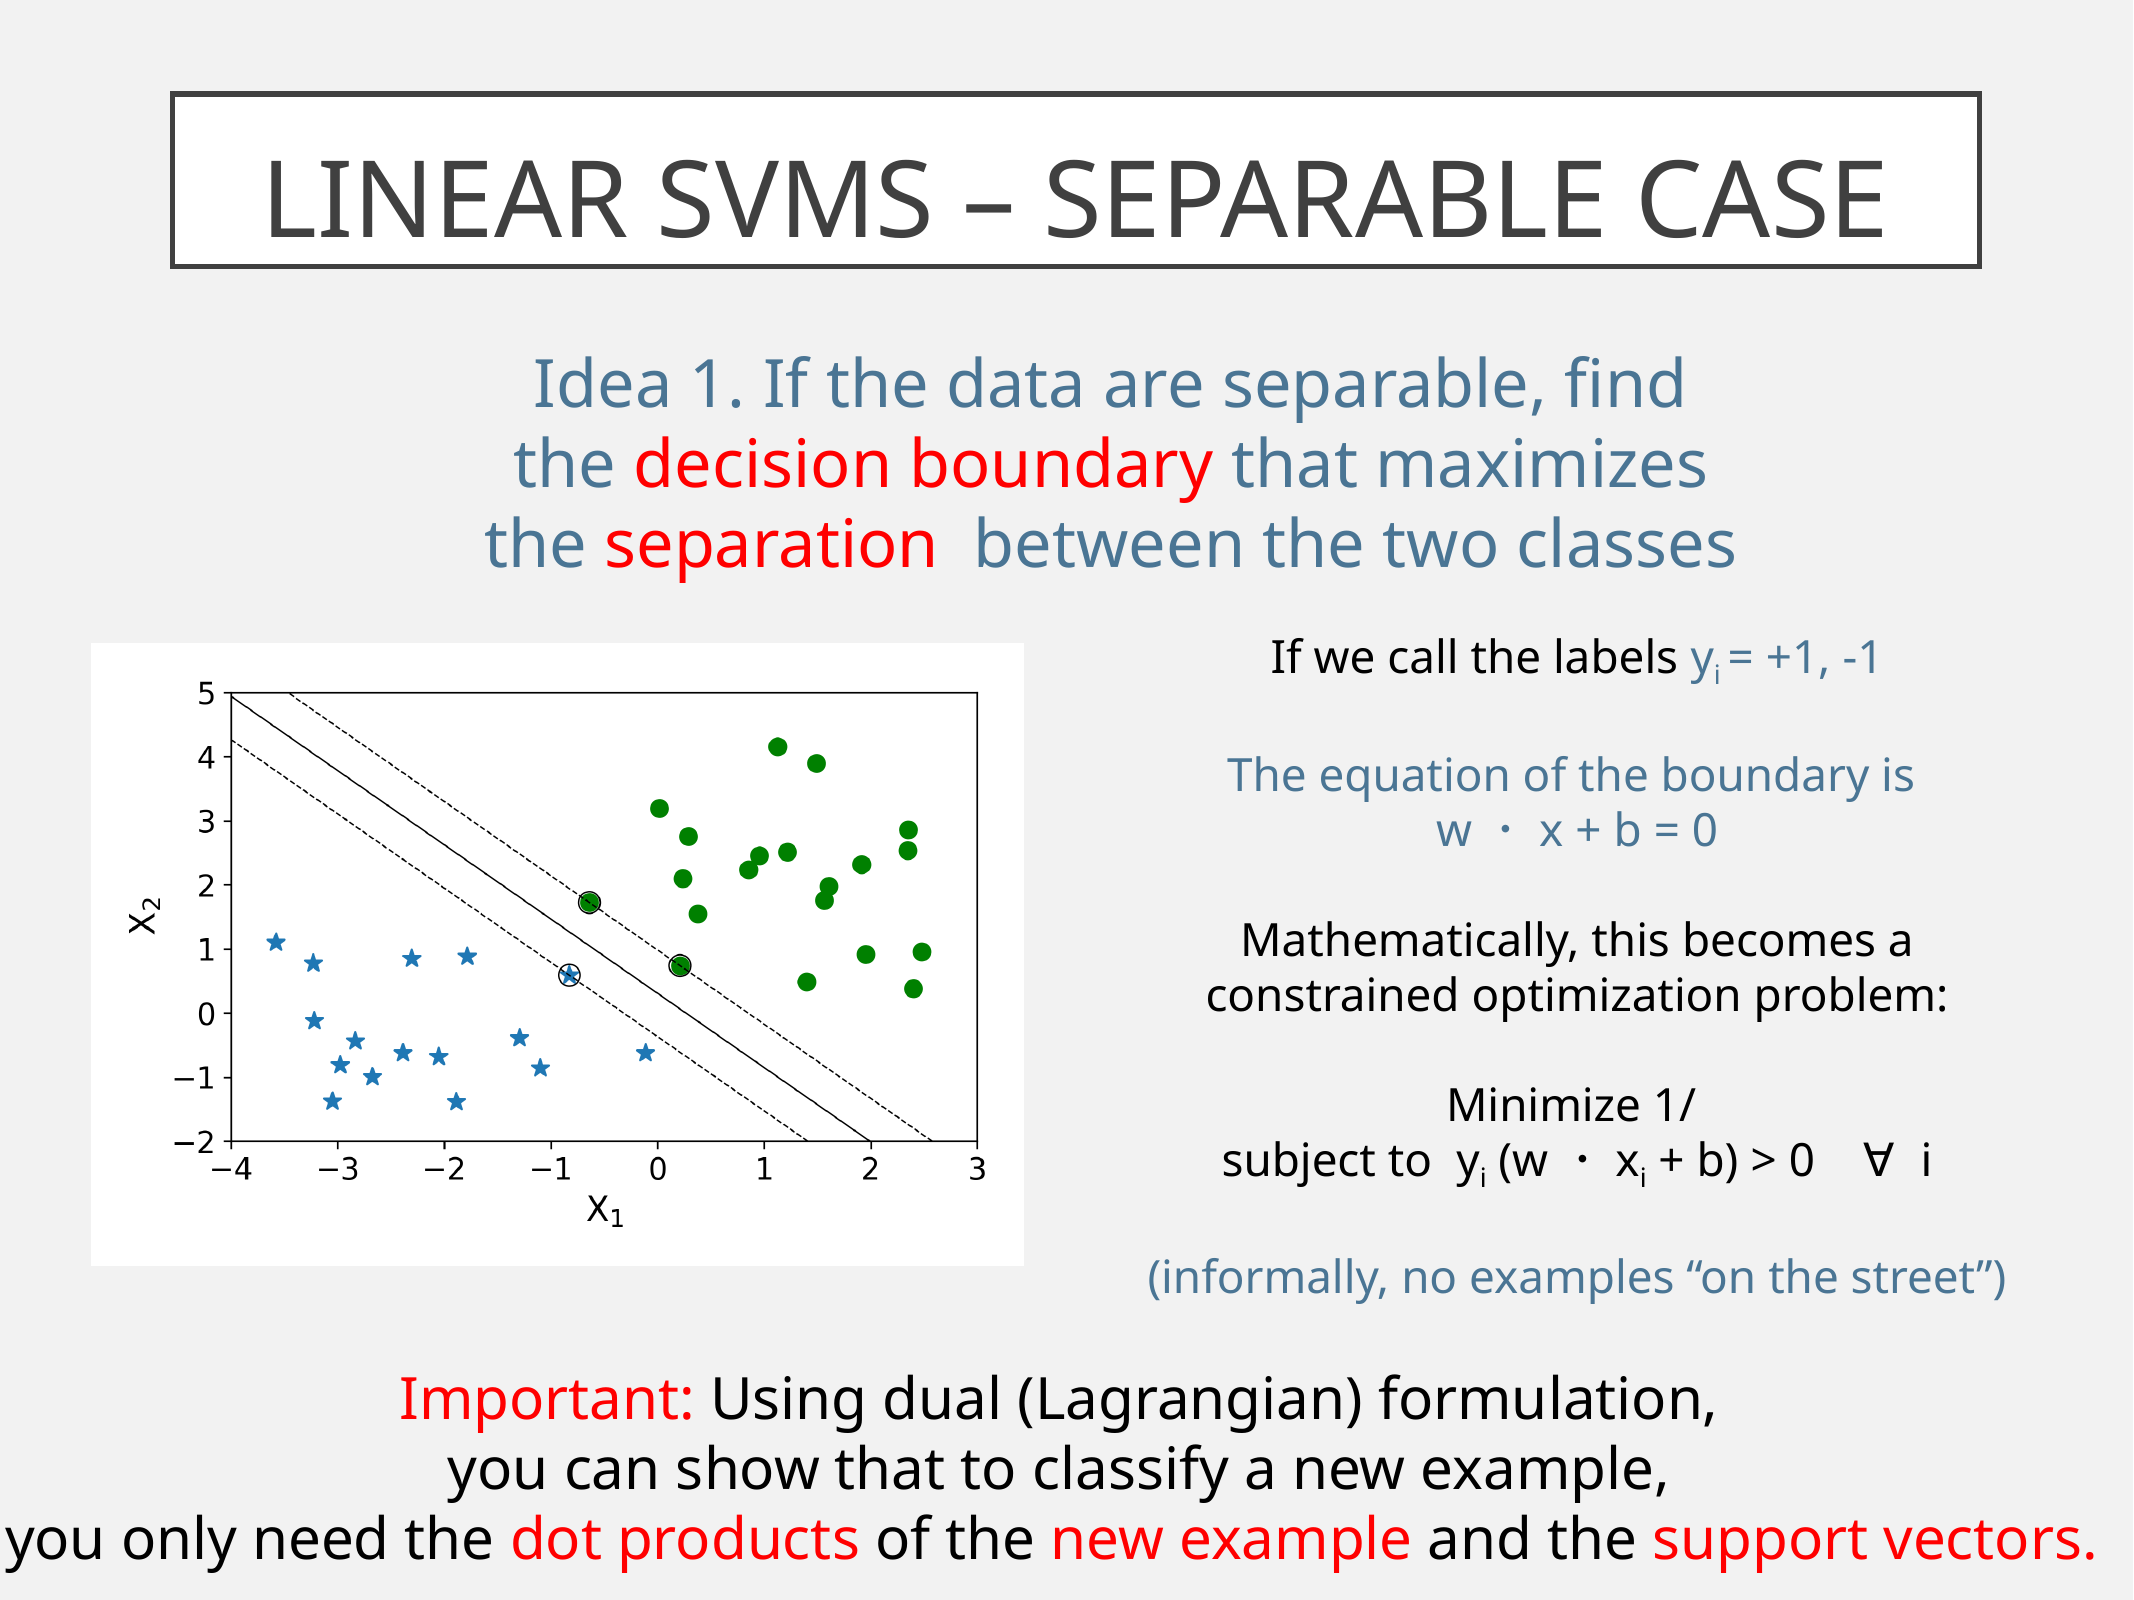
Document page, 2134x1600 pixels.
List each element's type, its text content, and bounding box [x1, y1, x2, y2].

text_box [360, 269, 1923, 280]
text_box Idea 1. If the data are separable, find the decision boundary that maximizes the separation between the two classes [466, 333, 1756, 589]
text_box Important: Using dual (Lagrangian) formulation, you can show that to classify a new example, you only need the dot products of the new example and the support vectors. [0, 1353, 2134, 1579]
picture [91, 643, 1024, 1266]
title LINEAR SVMS – SEPARABLE CASE [170, 91, 1982, 269]
